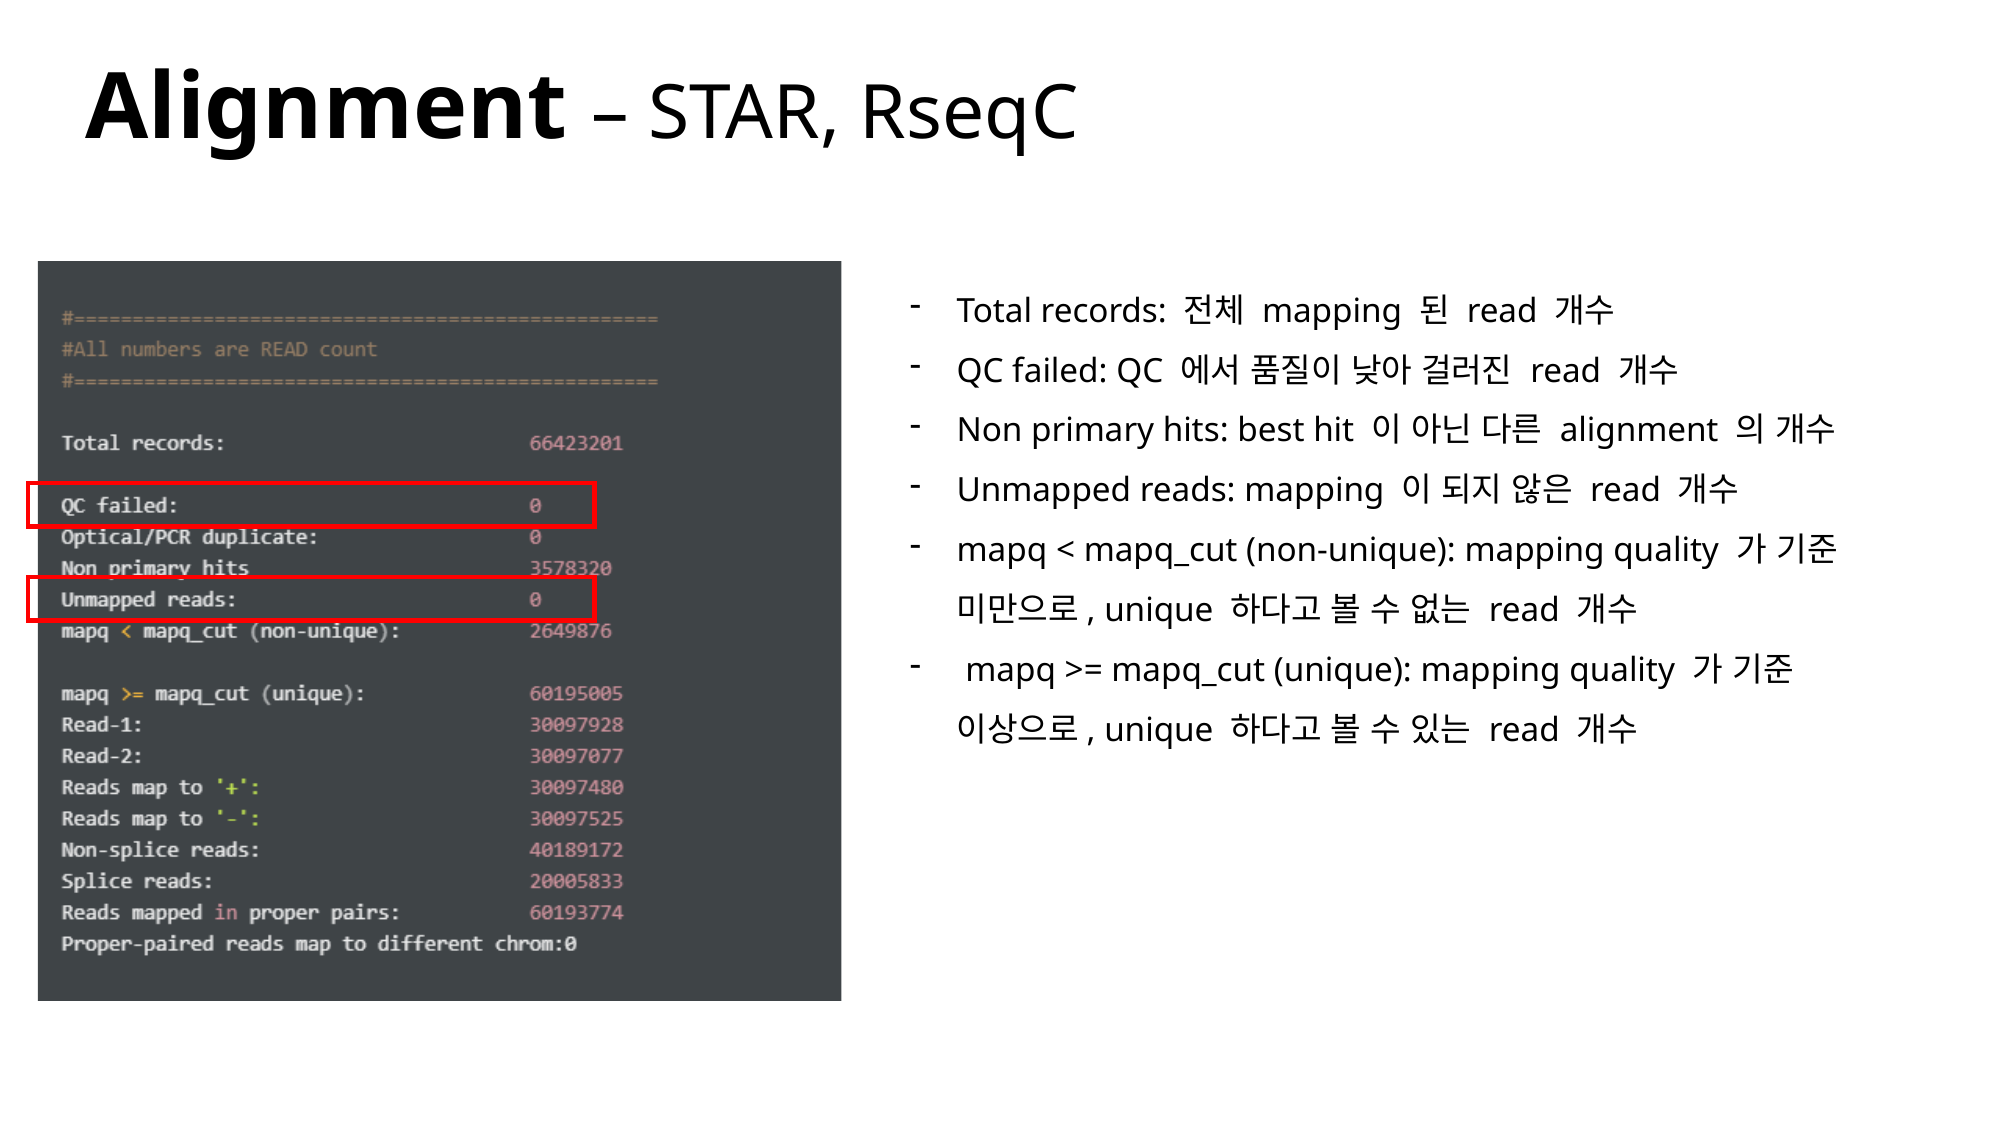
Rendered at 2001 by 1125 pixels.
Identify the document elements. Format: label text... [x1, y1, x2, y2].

text_box [27, 576, 37, 621]
text_box Total records: 전체 mapping 된 read 개수 QC failed: QC 에서 품질이 낮아 걸러진 read 개수 Non primary hits: best hit 이 아닌 다른 alignment 의 개수 Unmapped reads: mapping 이 되지 않은 read 개수 mapq < mapq_cut (non-unique): mapping quality 가 기준 미만으로, unique 하다고 볼 수 없는 read 개수 mapq >= mapq_cut (unique): mapping quality 가 기준 이상으로, unique 하다고 볼 수 있는 read 개수 [895, 261, 1896, 756]
text_box [27, 482, 37, 527]
text_box Alignment – STAR, RseqC [70, 0, 1972, 218]
picture [37, 261, 842, 1001]
